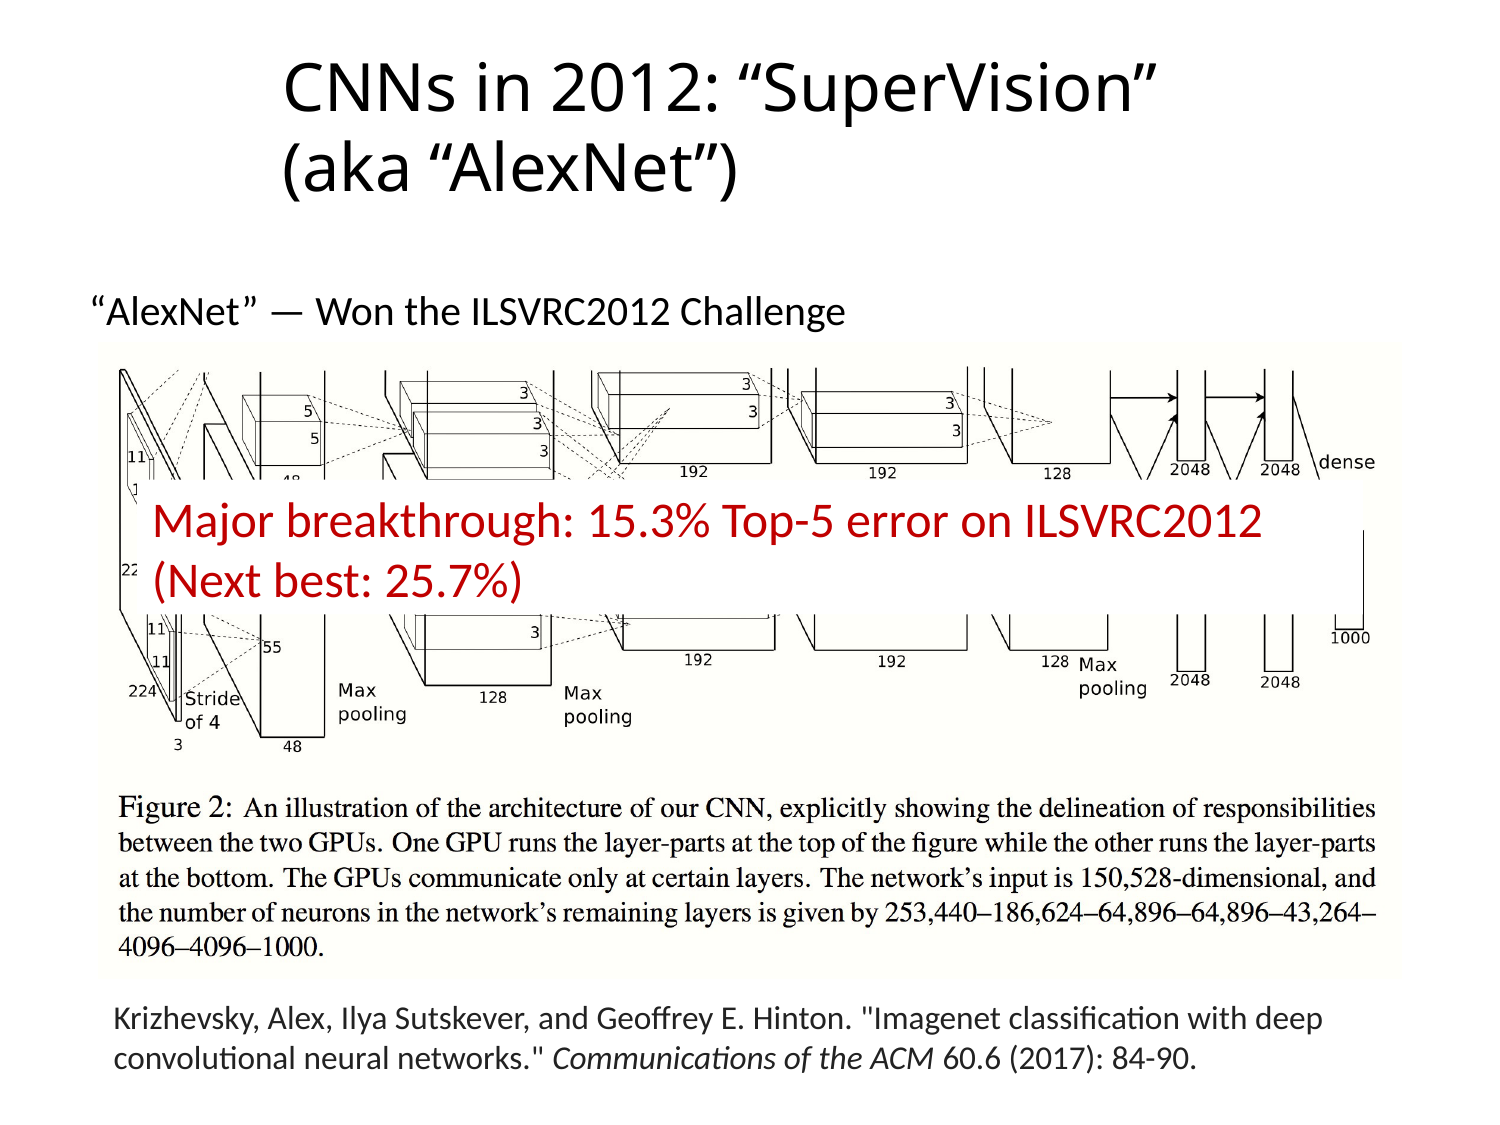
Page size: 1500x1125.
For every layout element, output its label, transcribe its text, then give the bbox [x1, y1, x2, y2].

text_box Krizhevsky, Alex, Ilya Sutskever, and Geoffrey E. Hinton. "Imagenet classification with deep convolutional neural networks." Communications of the ACM 60.6 (2017): 84-90. [98, 988, 1419, 1084]
text_box “AlexNet” — Won the ILSVRC2012 Challenge [74, 276, 957, 342]
picture [98, 342, 1402, 979]
text_box CNNs in 2012: “SuperVision” (aka “AlexNet”) [267, 37, 1233, 212]
